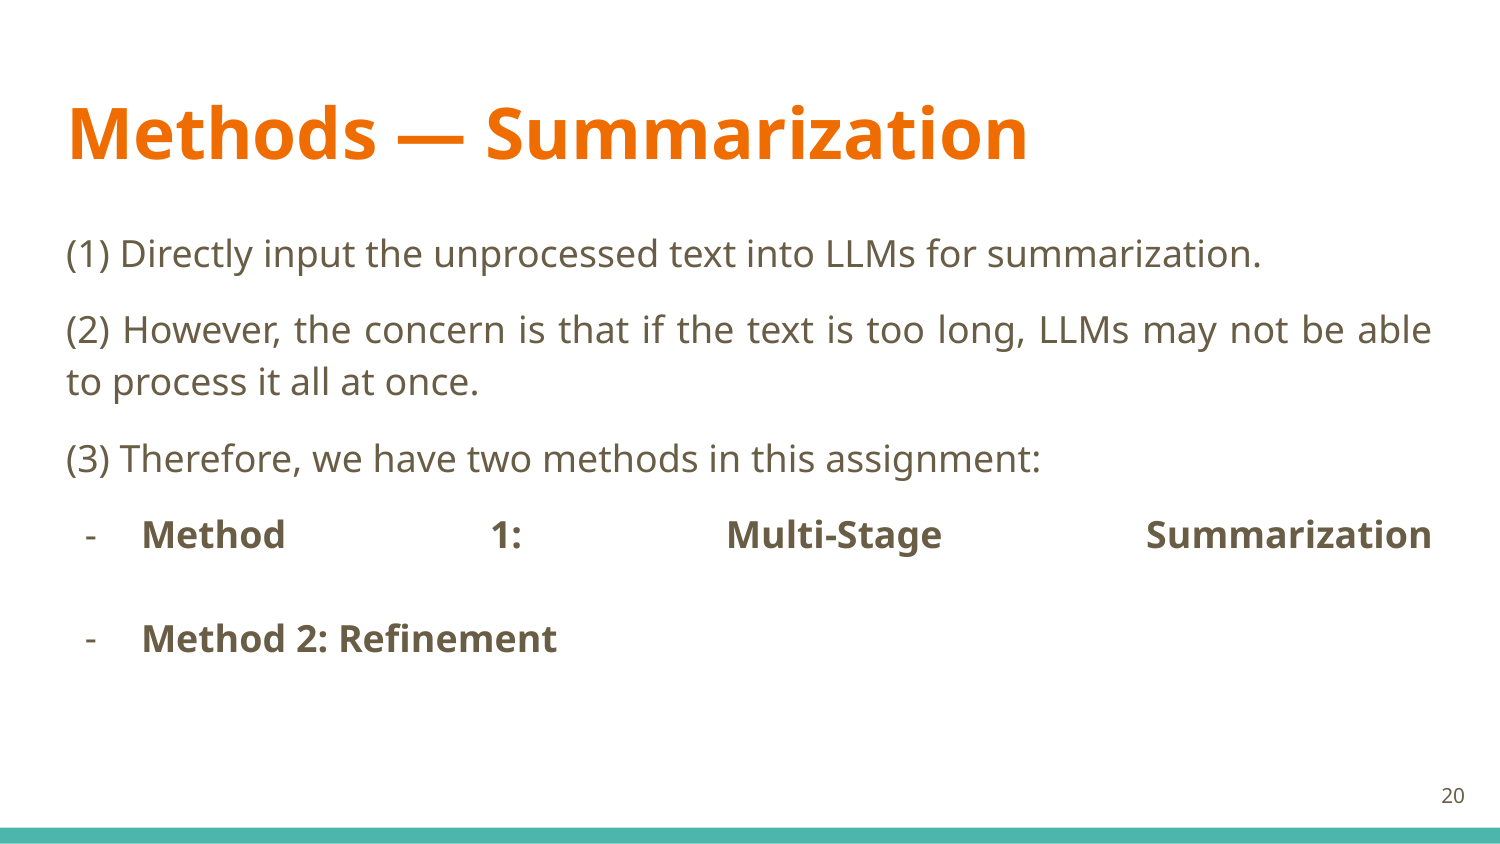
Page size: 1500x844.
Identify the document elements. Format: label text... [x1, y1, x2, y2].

title Methods — Summarization [51, 72, 1449, 189]
slide_number ‹#› [1389, 764, 1480, 830]
list (1) Directly input the unprocessed text into LLMs for summarization. (2) However, the concern is that if the text is too long, LLMs may not be able to process it all at once. (3) Therefore, we have two methods in this assignment: Method 1: Multi-Stage Summarization Method 2: Refinement [51, 207, 1449, 750]
